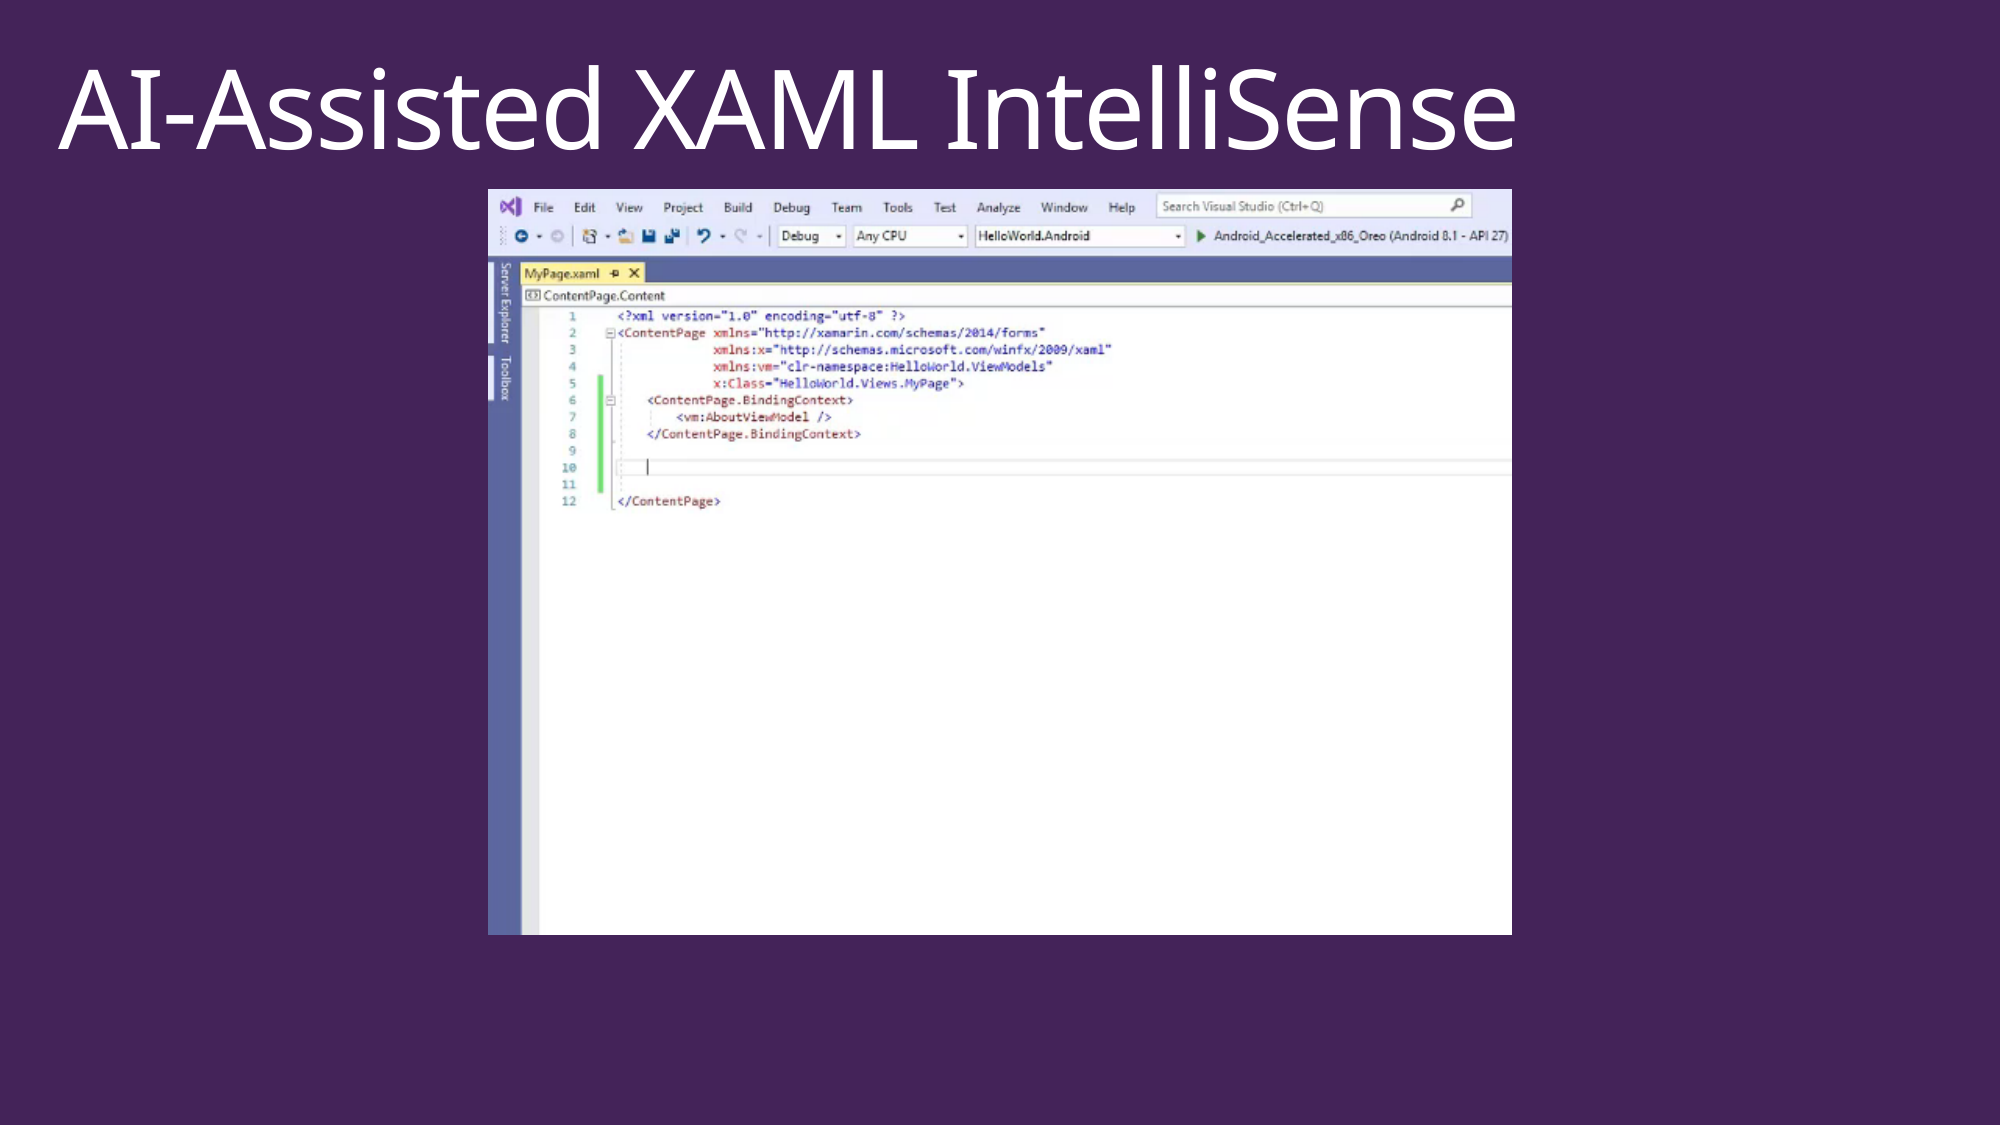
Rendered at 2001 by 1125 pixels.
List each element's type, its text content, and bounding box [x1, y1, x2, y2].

text_box AI-Assisted XAML IntelliSense [44, 47, 1977, 196]
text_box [487, 188, 1513, 937]
